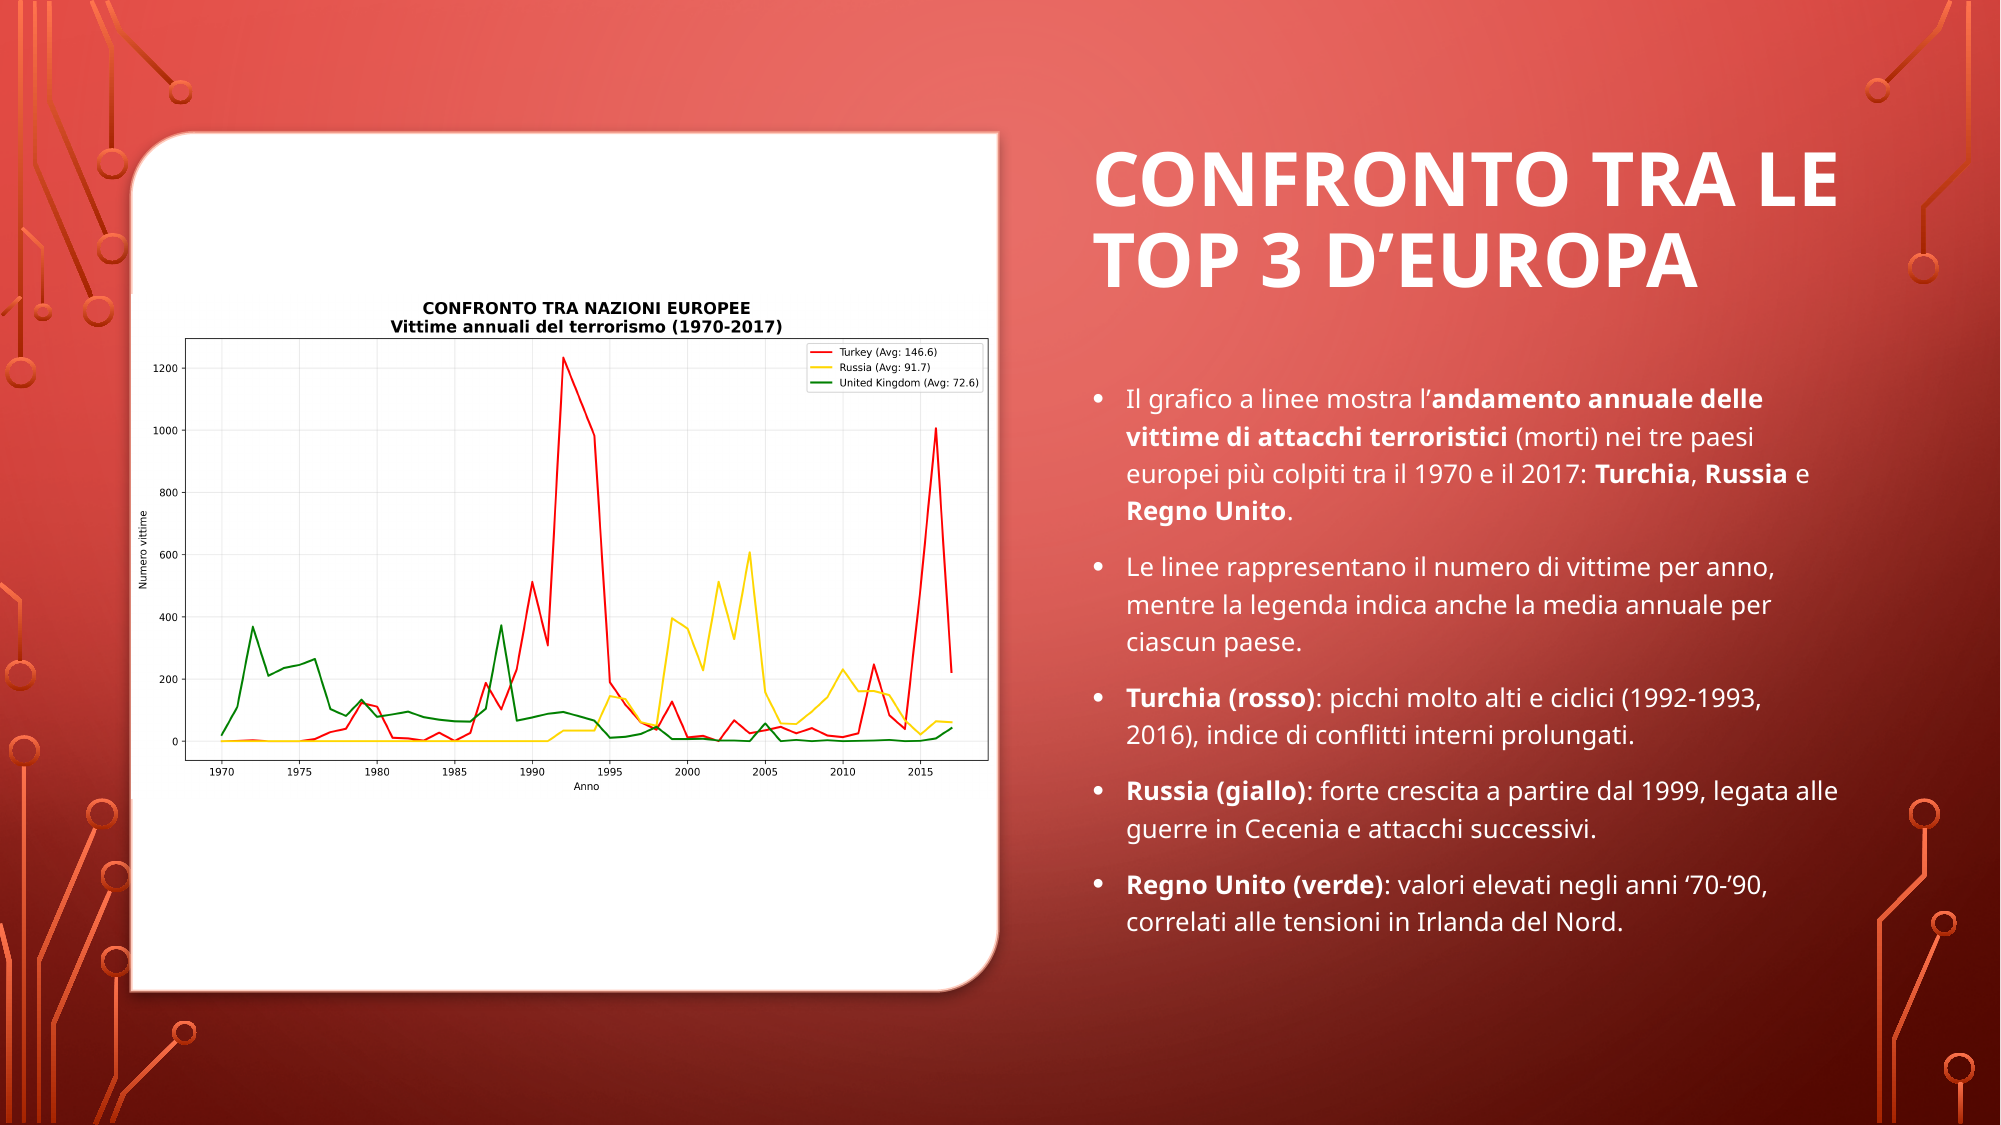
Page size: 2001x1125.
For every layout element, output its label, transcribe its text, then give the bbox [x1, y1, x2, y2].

list Il grafico a linee mostra l’andamento annuale delle vittime di attacchi terroristici (morti) nei tre paesi europei più colpiti tra il 1970 e il 2017: Turchia, Russia e Regno Unito. Le linee rappresentano il numero di vittime per anno, mentre la legenda indica anche la media annuale per ciascun paese. Turchia (rosso): picchi molto alti e ciclici (1992-1993, 2016), indice di conflitti interni prolungati. Russia (giallo): forte crescita a partire dal 1999, legata alle guerre in Cecenia e attacchi successivi. Regno Unito (verde): valori elevati negli anni ‘70-’90, correlati alle tensioni in Irlanda del Nord. [1077, 369, 1857, 950]
text_box [129, 131, 1000, 993]
title Confronto tra le top 3 d’europa [1077, 101, 1857, 344]
picture [130, 294, 995, 799]
